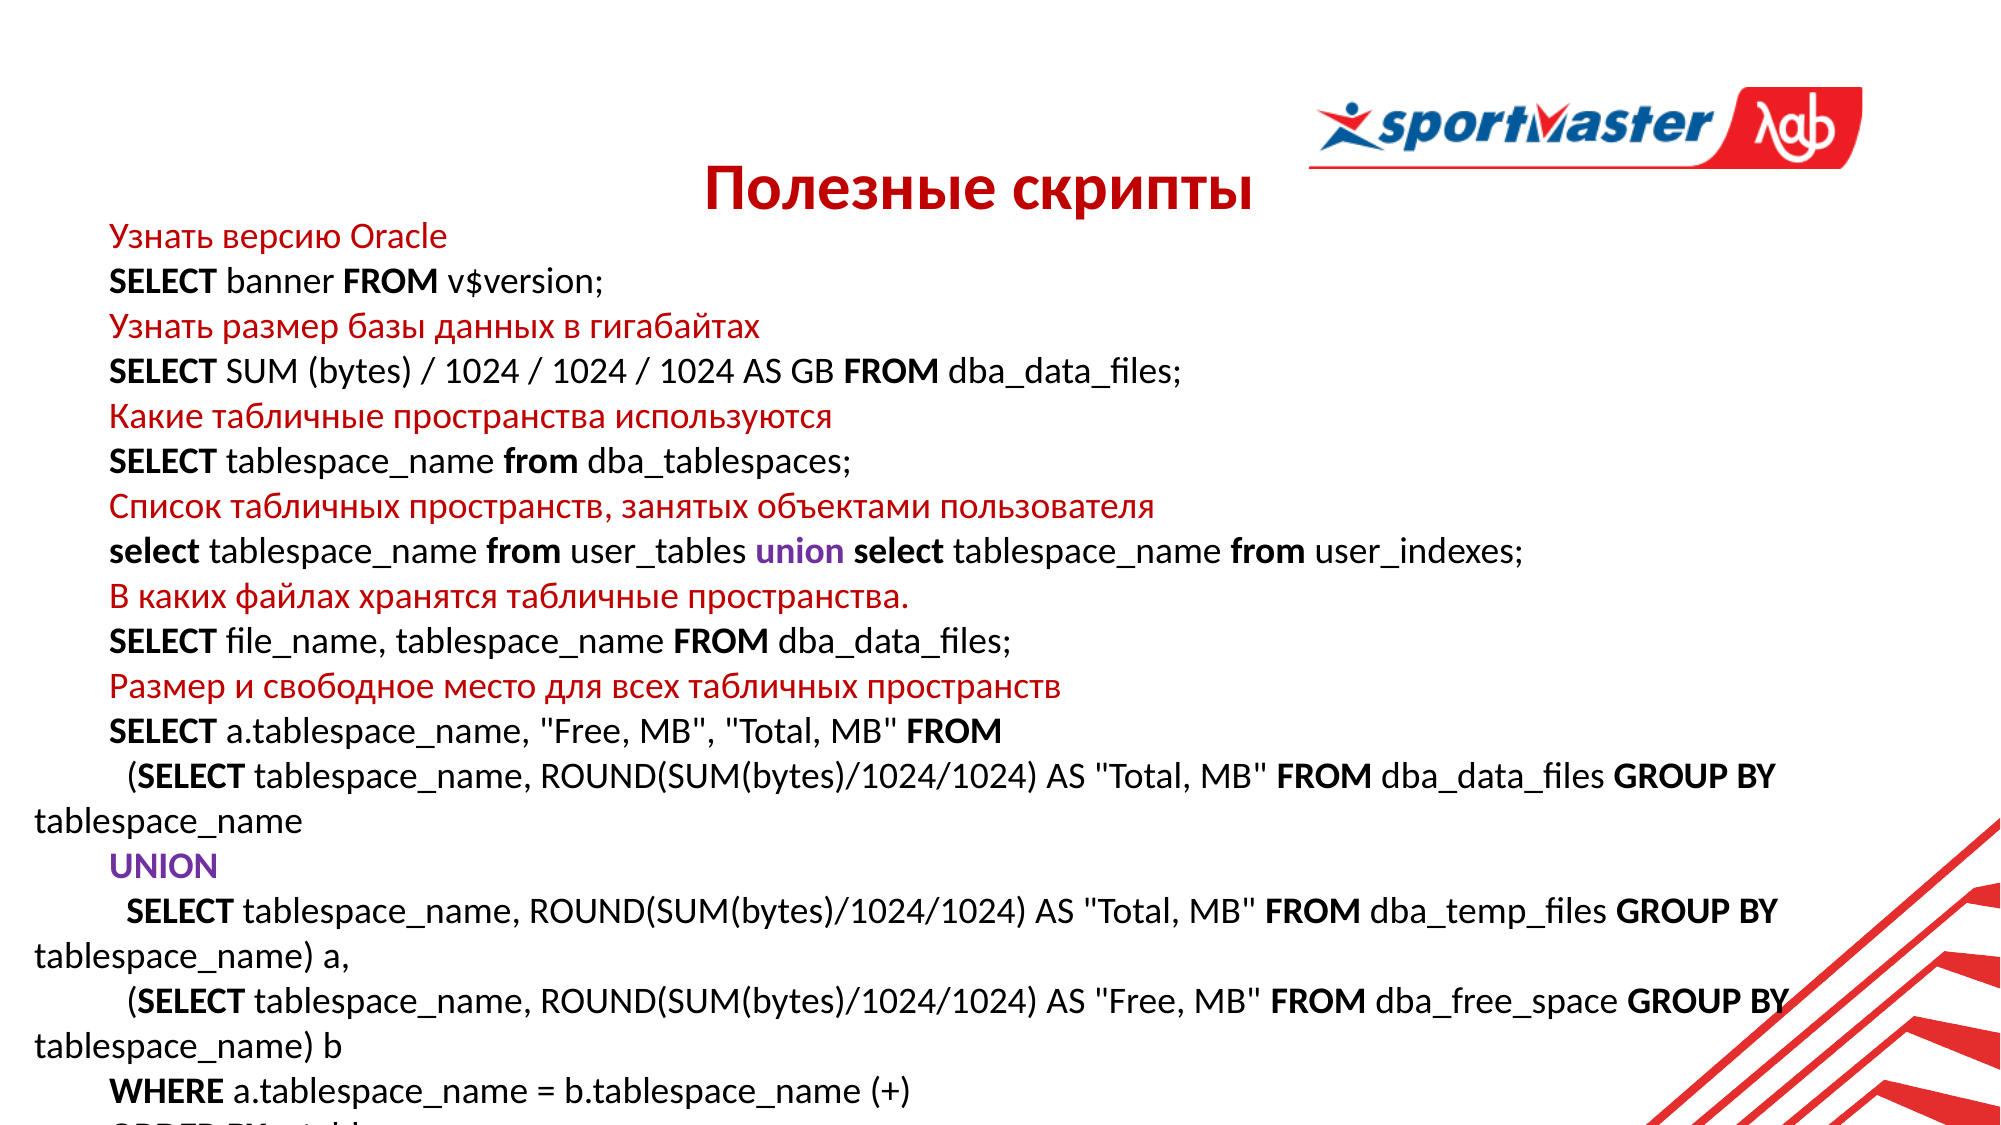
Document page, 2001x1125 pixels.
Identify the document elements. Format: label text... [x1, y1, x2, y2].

text_box Полезные скрипты [480, 135, 1481, 204]
text_box Узнать версию Oracle SELECT banner FROM v$version; Узнать размер базы данных в гигабайтах SELECT SUM (bytes) / 1024 / 1024 / 1024 AS GB FROM dba_data_files; Какие табличные пространства используются SELECT tablespace_name from dba_tablespaces; Список табличных пространств, занятых объектами пользователя select tablespace_name from user_tables union select tablespace_name from user_indexes; В каких файлах хранятся табличные пространства. SELECT file_name, tablespace_name FROM dba_data_files; Размер и свободное место для всех табличных пространств SELECT a.tablespace_name, "Free, MB", "Total, MB" FROM (SELECT tablespace_name, ROUND(SUM(bytes)/1024/1024) AS "Total, MB" FROM dba_data_files GROUP BY tablespace_name UNION SELECT tablespace_name, ROUND(SUM(bytes)/1024/1024) AS "Total, MB" FROM dba_temp_files GROUP BY tablespace_name) a, (SELECT tablespace_name, ROUND(SUM(bytes)/1024/1024) AS "Free, MB" FROM dba_free_space GROUP BY tablespace_name) b WHERE a.tablespace_name = b.tablespace_name (+) ORDER BY a.tablespace_name; [19, 204, 2000, 1125]
